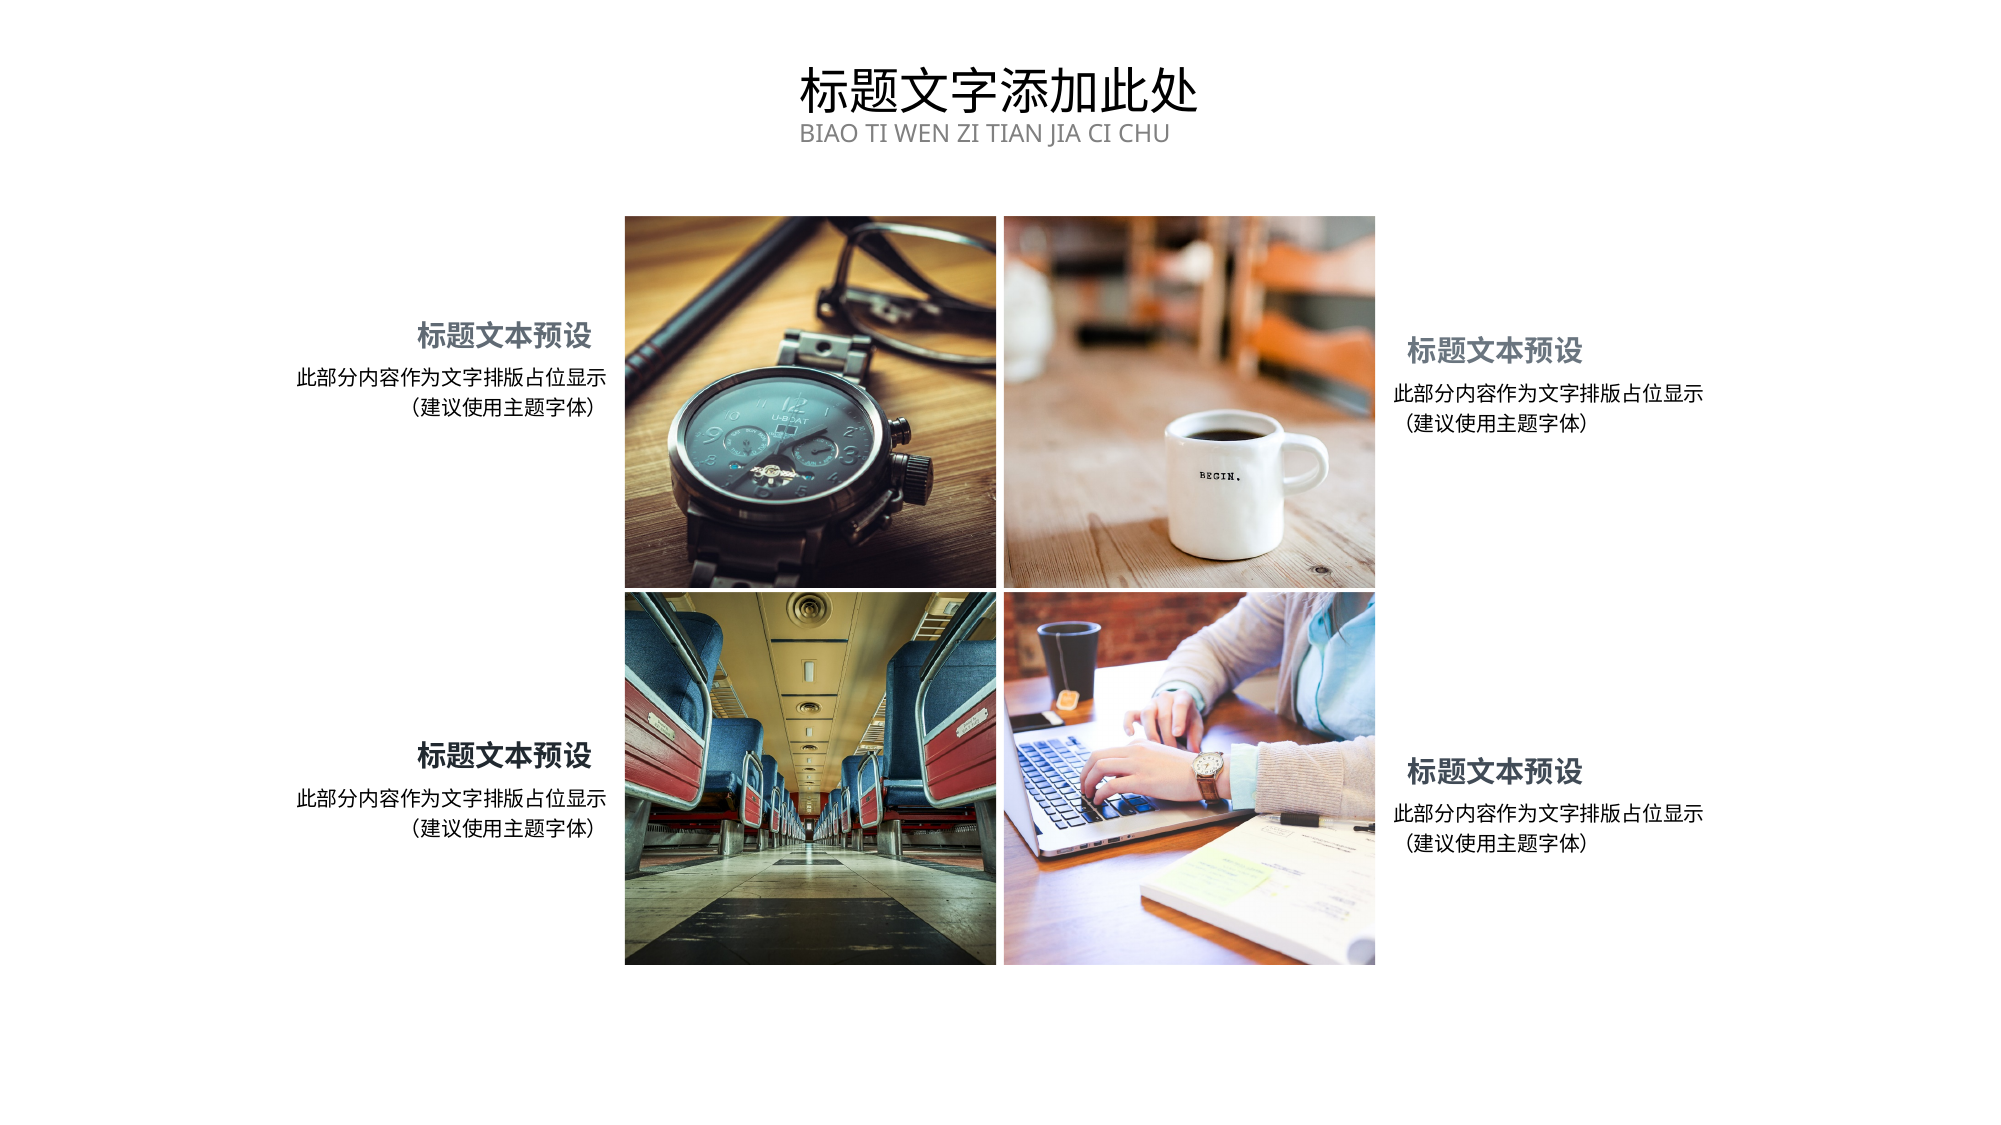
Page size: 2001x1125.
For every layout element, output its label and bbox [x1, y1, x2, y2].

text_box [782, 52, 1217, 156]
picture [1003, 216, 1376, 588]
picture [1003, 592, 1376, 965]
picture [624, 216, 997, 588]
picture [624, 592, 997, 965]
text_box [253, 309, 1747, 868]
